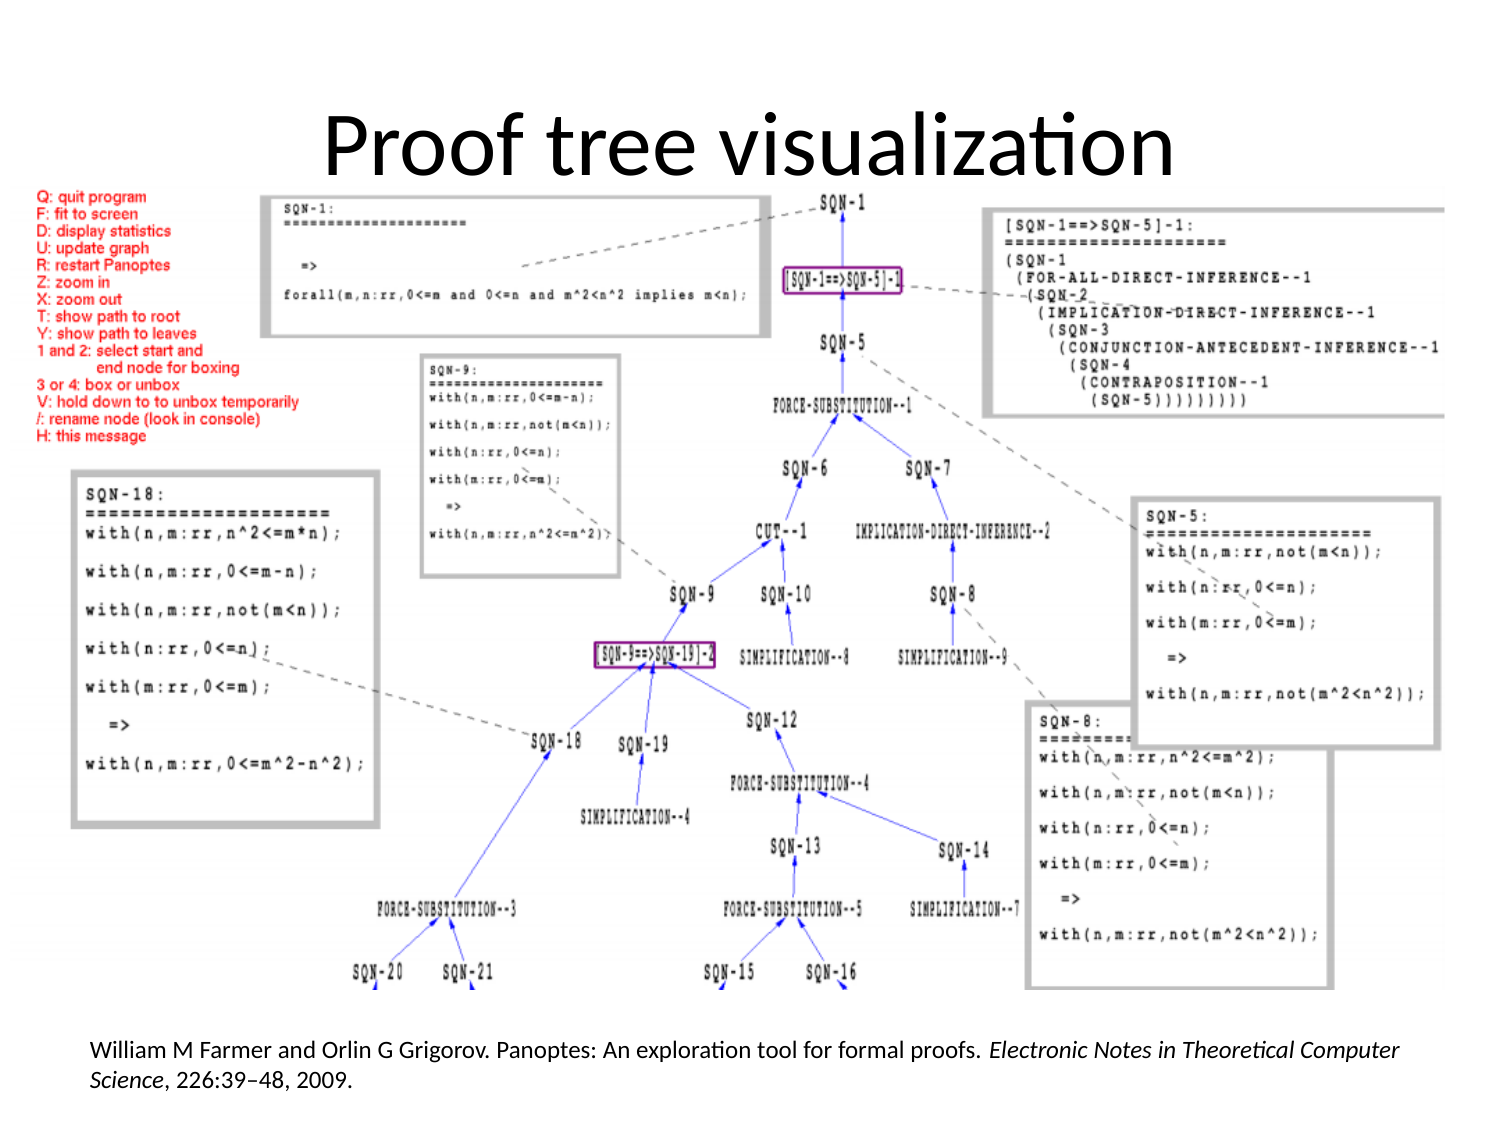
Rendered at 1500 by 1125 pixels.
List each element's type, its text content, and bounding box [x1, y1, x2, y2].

title Proof tree visualization [75, 45, 1425, 184]
text_box William M Farmer and Orlin G Grigorov. Panoptes: An exploration tool for formal proofs. Electronic Notes in Theoretical Computer Science, 226:39–48, 2009. [74, 1026, 1460, 1102]
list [0, 186, 1460, 990]
